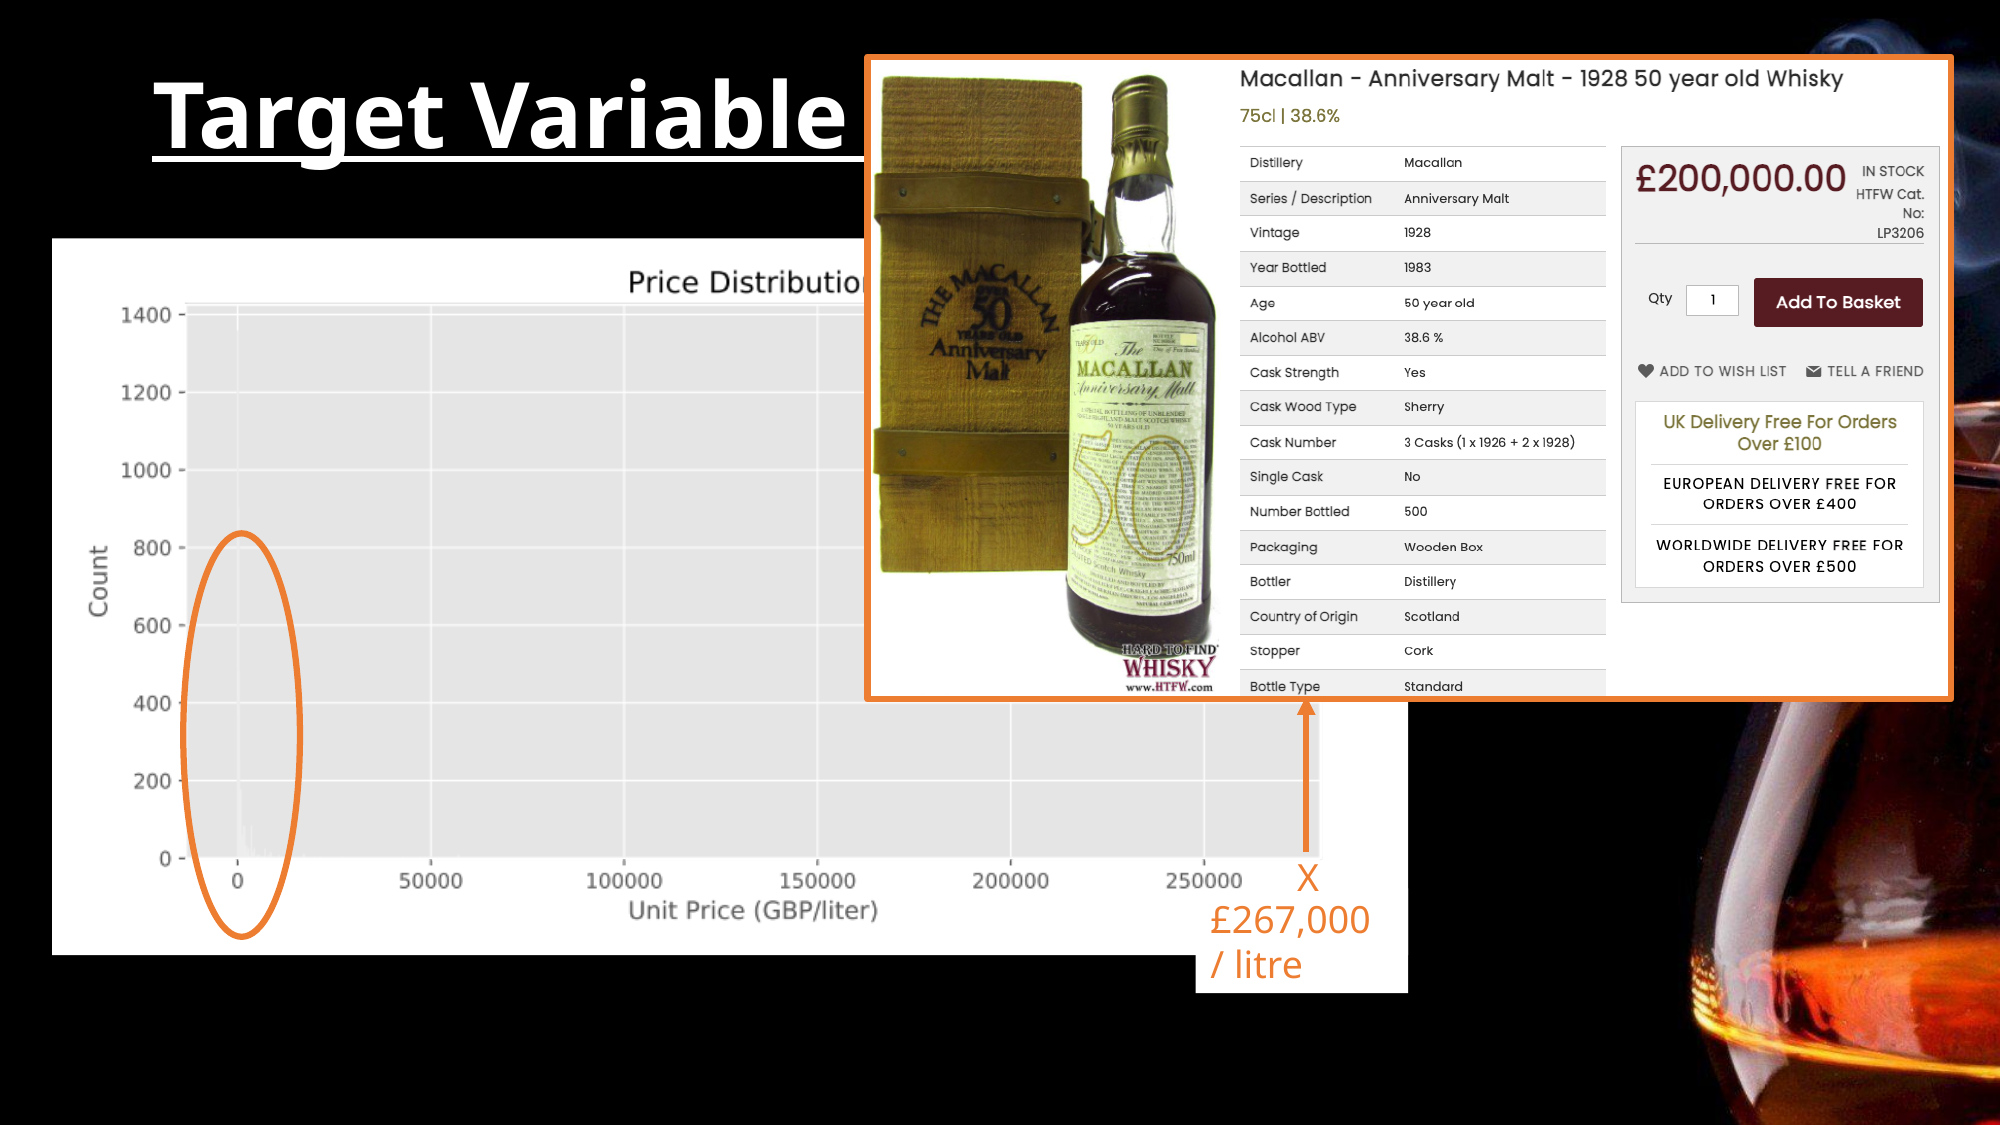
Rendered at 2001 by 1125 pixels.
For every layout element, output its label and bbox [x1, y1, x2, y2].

picture [74, 59, 1948, 937]
list [0, 0, 2000, 1125]
